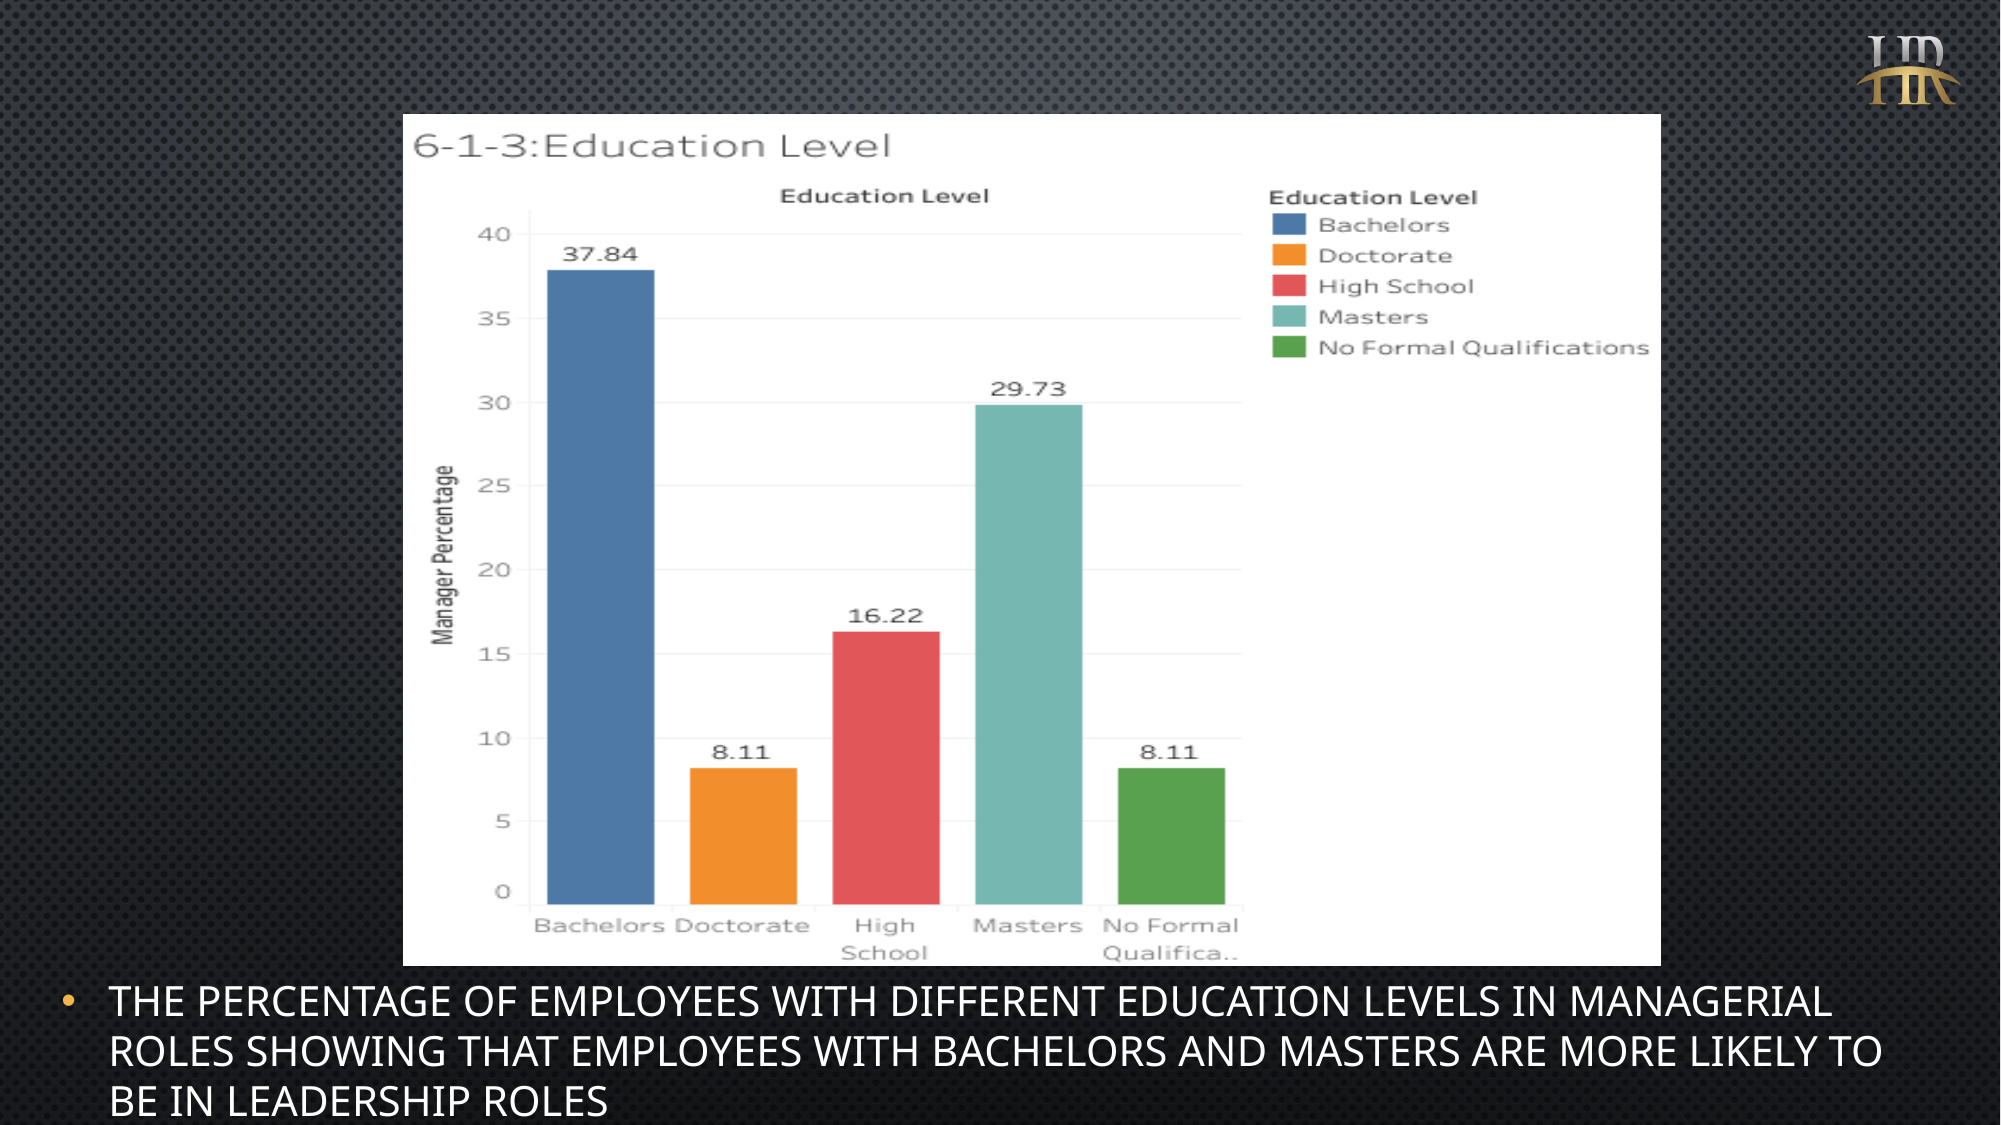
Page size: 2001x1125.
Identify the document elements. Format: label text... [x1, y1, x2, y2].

text_box The percentage of employees with different education levels in managerial roles showing that employees with Bachelors and Masters are more likely to be in leadership roles [46, 1010, 1940, 1090]
picture [403, 113, 1661, 966]
picture [1854, 27, 1963, 108]
